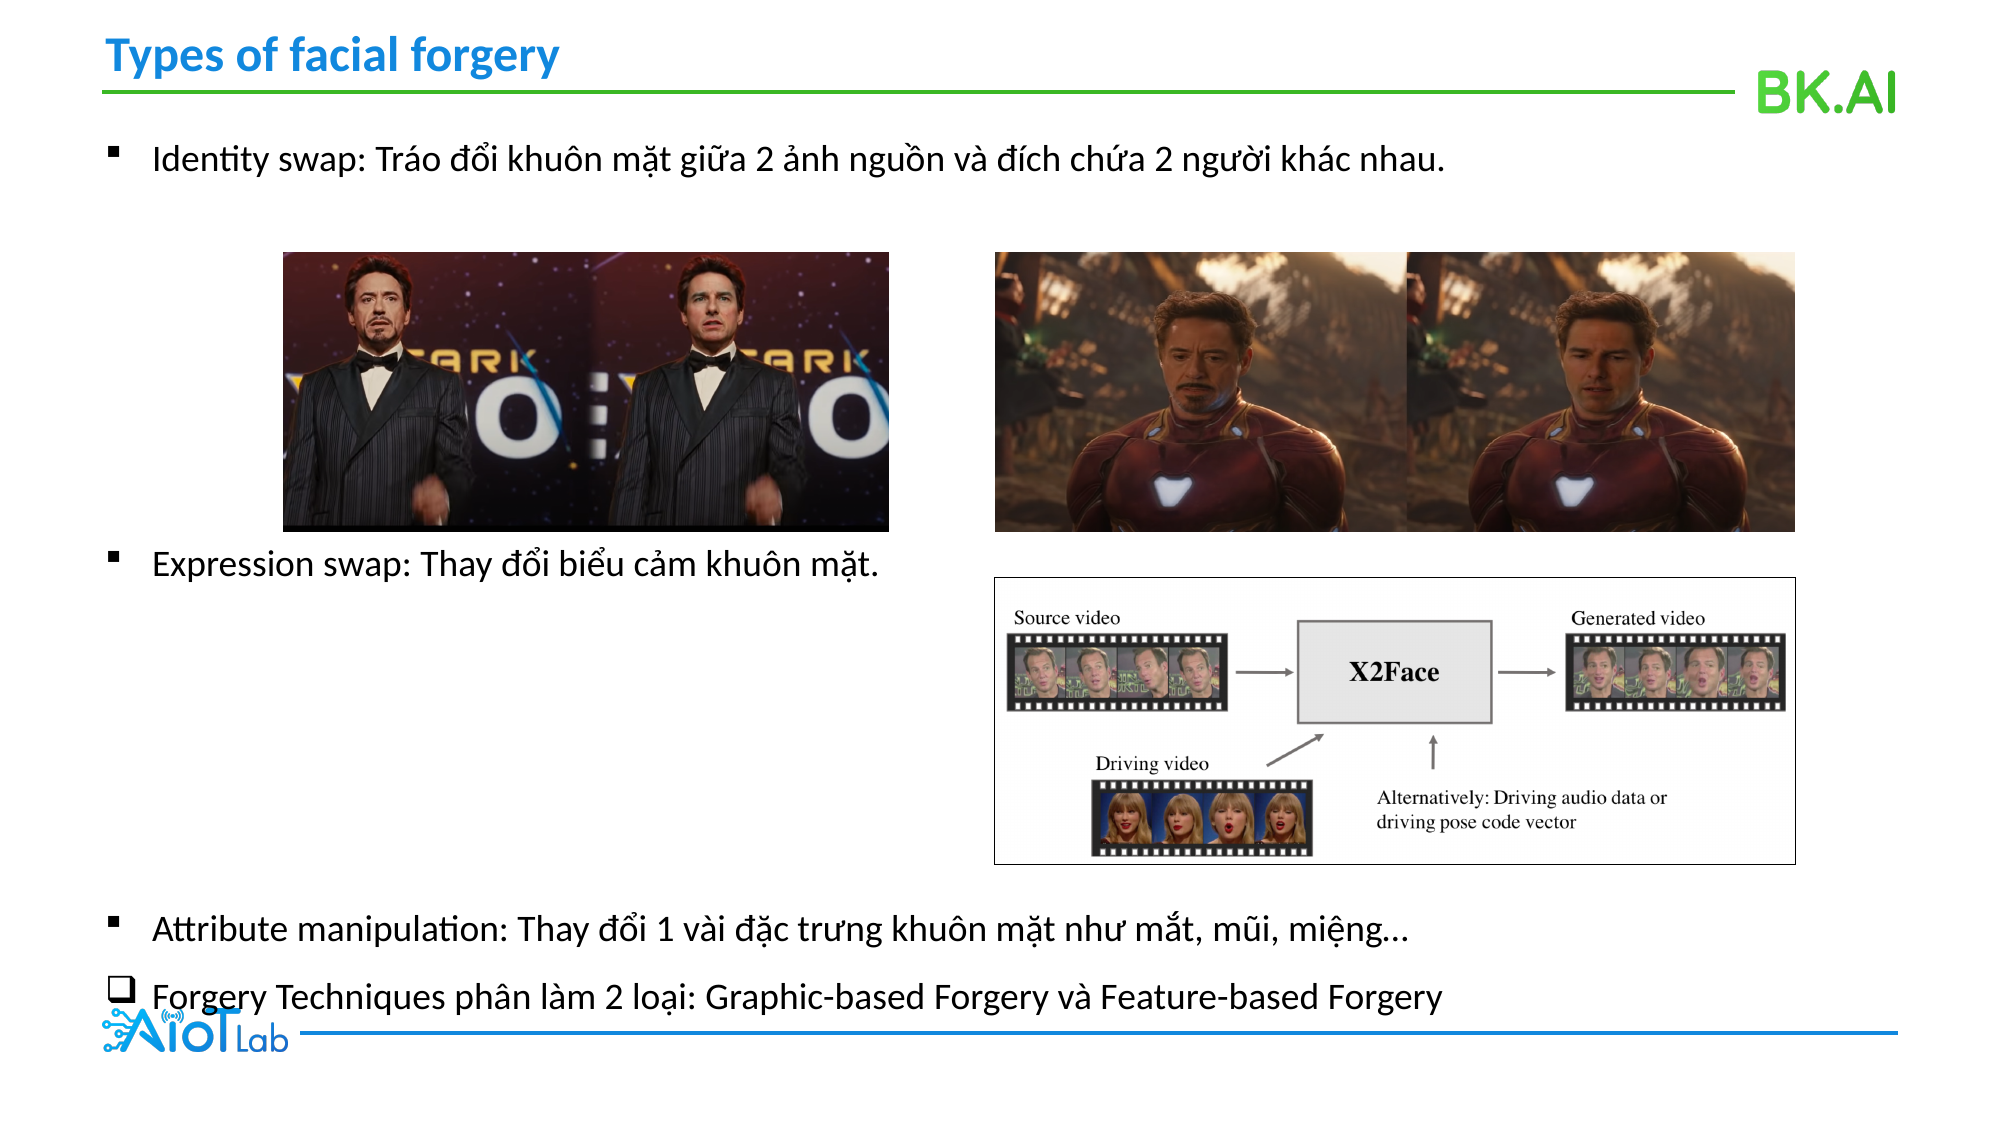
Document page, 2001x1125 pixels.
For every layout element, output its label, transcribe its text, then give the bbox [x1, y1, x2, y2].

picture [1750, 64, 1898, 120]
list Types of facial forgery [90, 0, 610, 115]
picture [995, 252, 1795, 532]
picture [995, 578, 1795, 864]
text_box Identity swap: Tráo đổi khuôn mặt giữa 2 ảnh nguồn và đích chứa 2 người khác nhau. Expression swap: Thay đổi biểu cảm khuôn mặt. Attribute manipulation: Thay đổi 1 vài đặc trưng khuôn mặt như mắt, mũi, miệng… Forgery Techniques phân làm 2 loại: Graphic-based Forgery và Feature-based Forgery [90, 126, 1860, 1070]
picture [283, 252, 889, 532]
